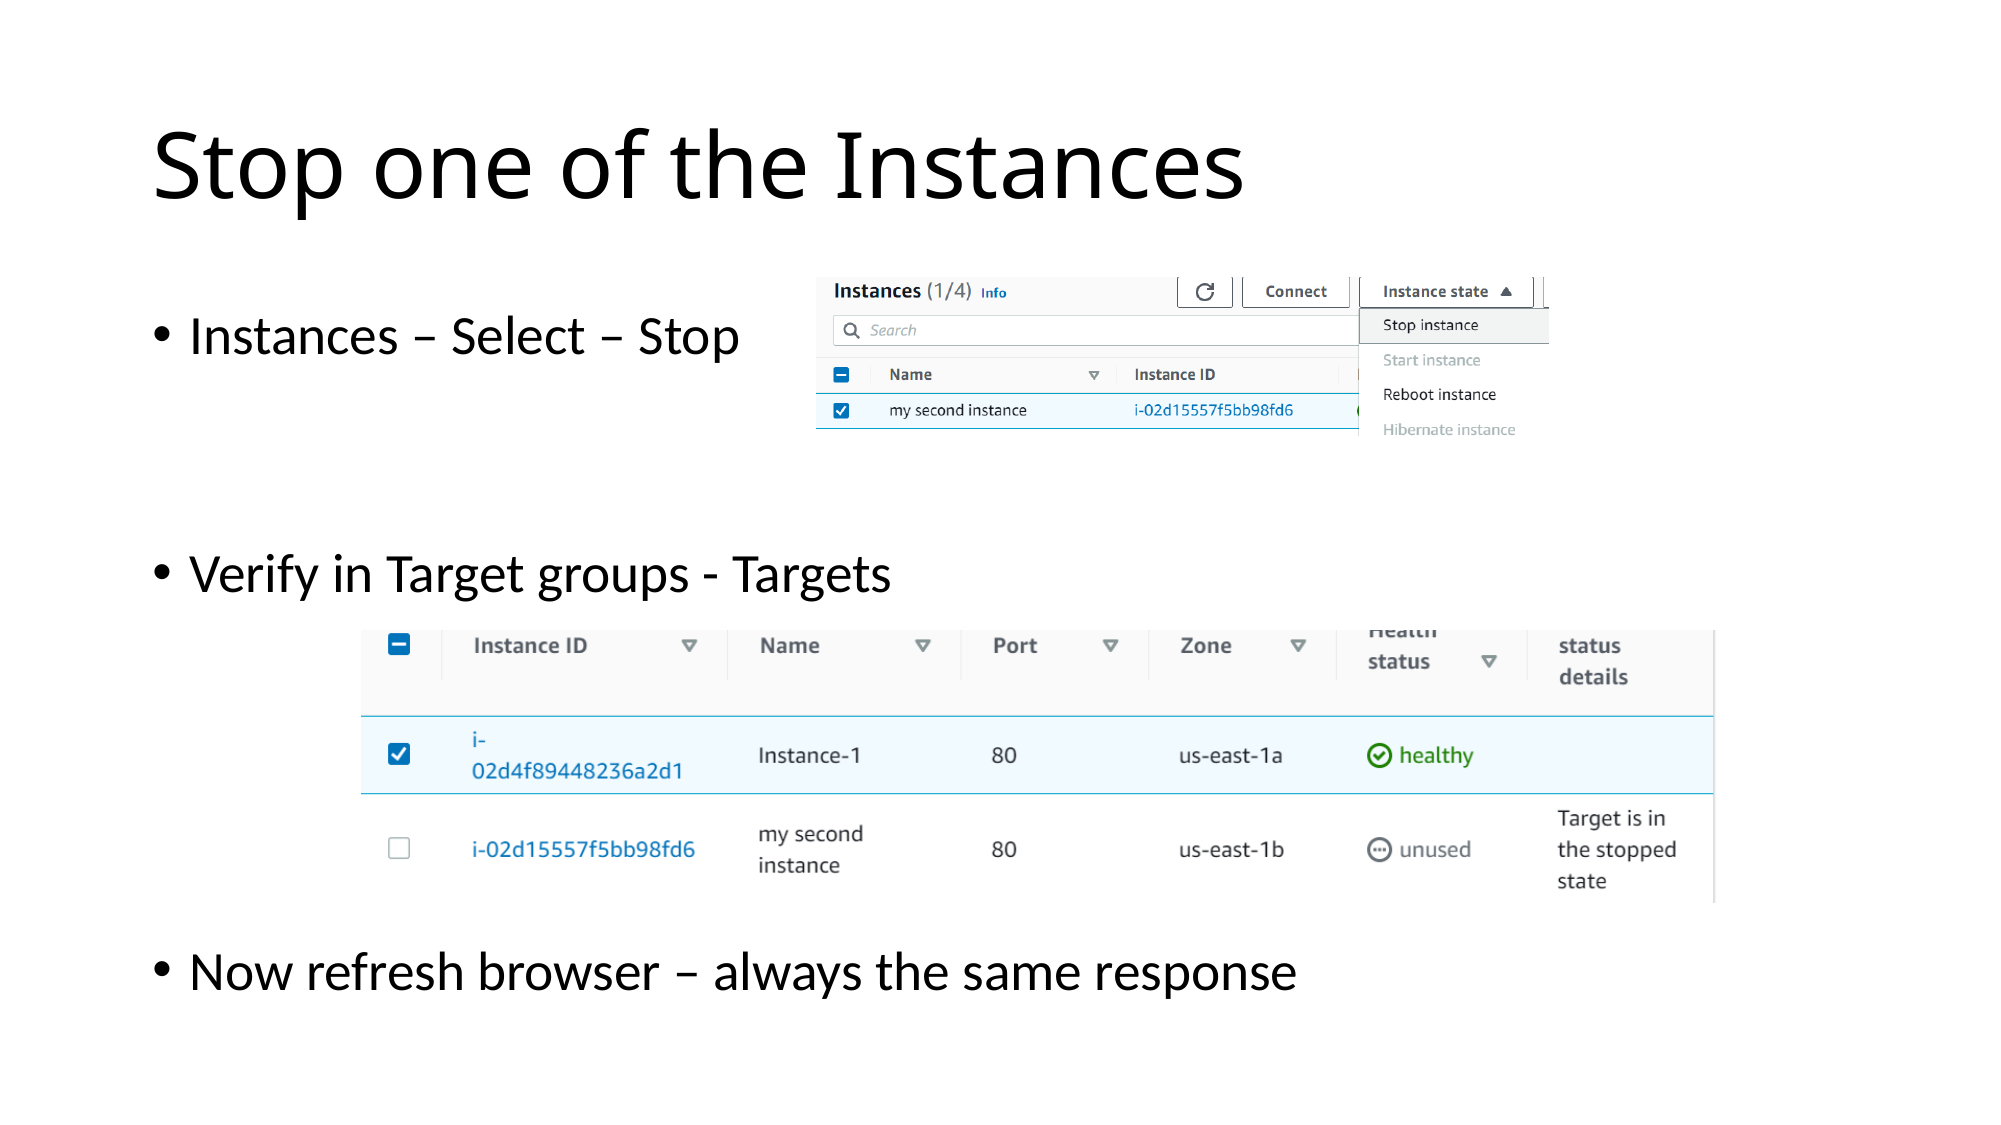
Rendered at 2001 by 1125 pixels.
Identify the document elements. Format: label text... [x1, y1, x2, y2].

picture [361, 630, 1730, 903]
list Instances – Select – Stop Verify in Target groups - Targets Now refresh browser – always the same response [137, 299, 1863, 1014]
title Stop one of the Instances [137, 59, 1863, 278]
picture [815, 276, 1550, 436]
